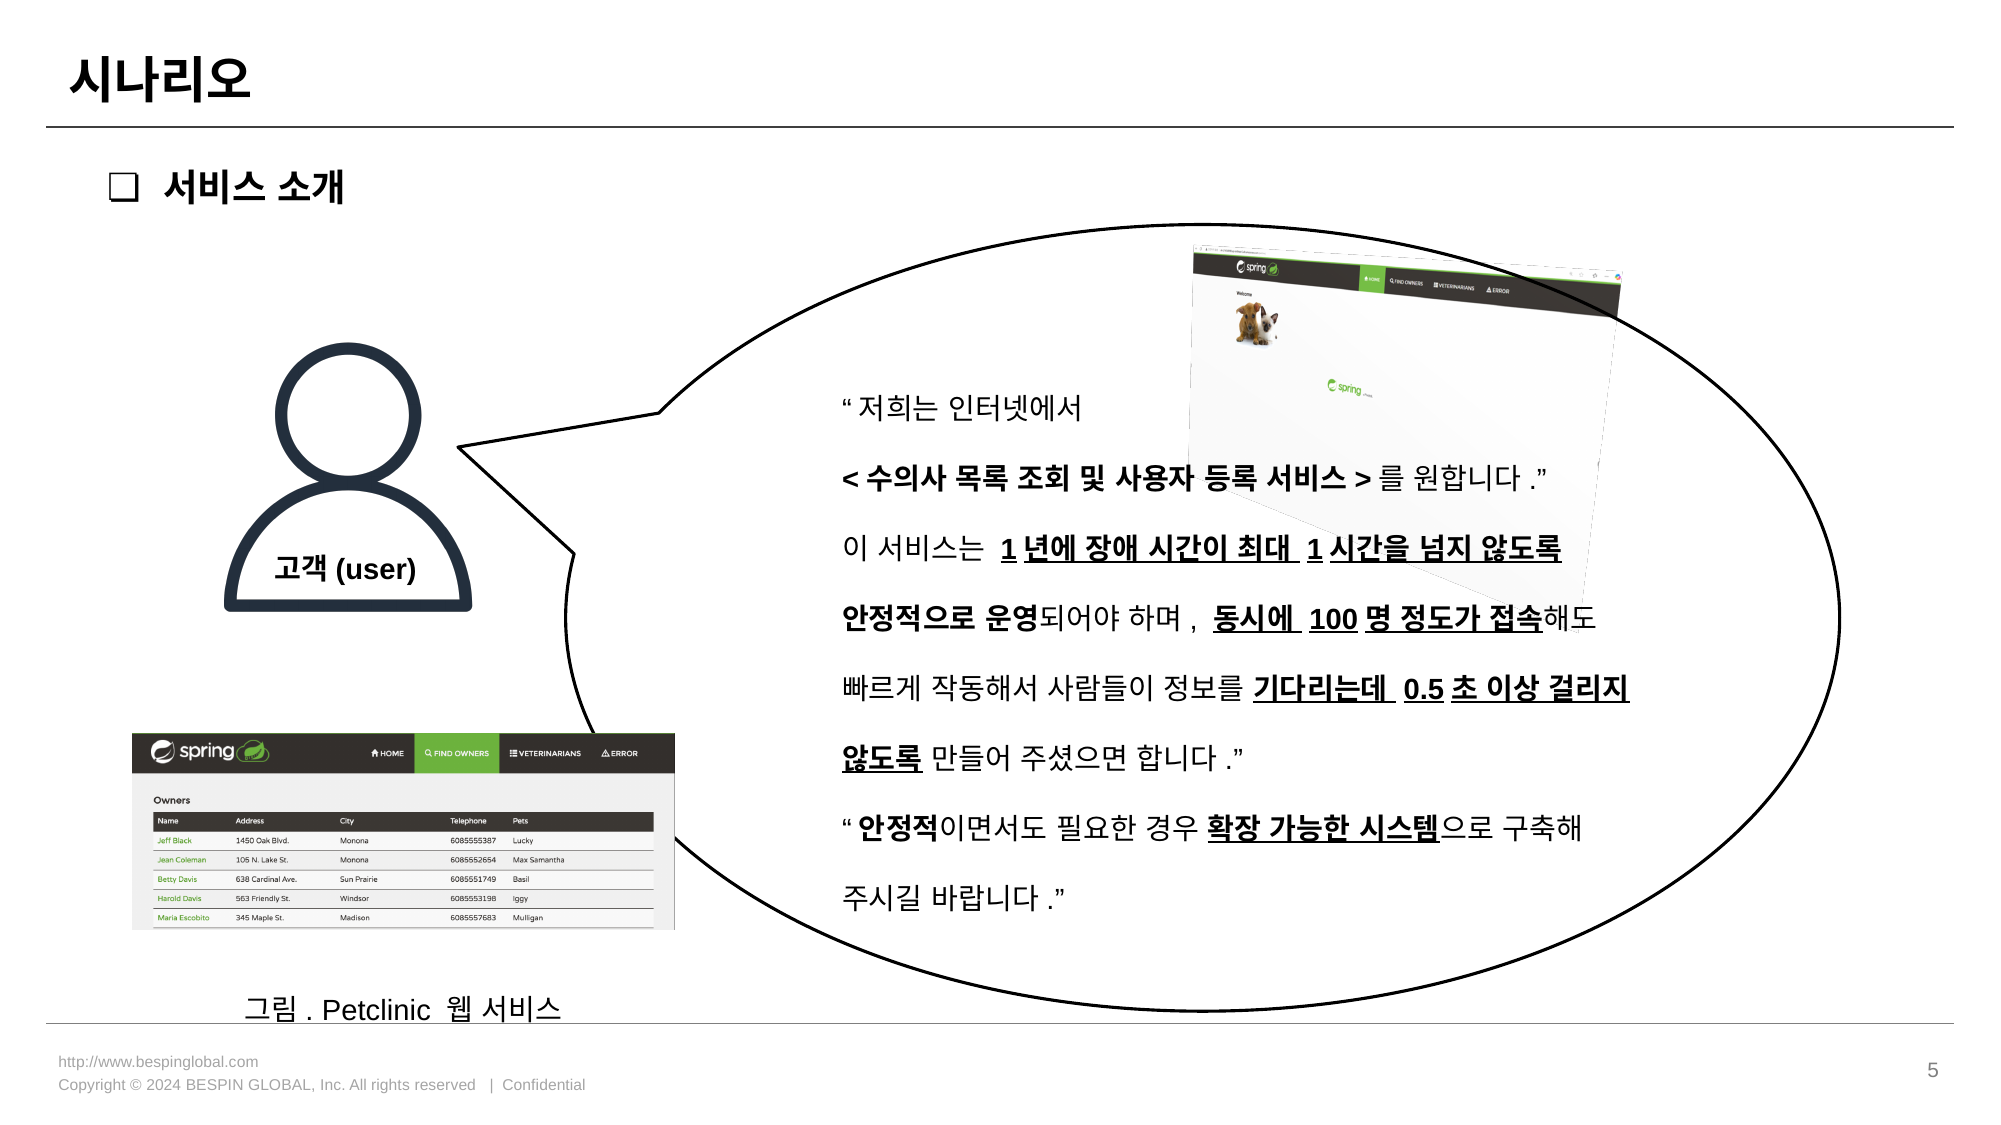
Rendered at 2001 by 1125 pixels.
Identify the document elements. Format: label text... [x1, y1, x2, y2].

title 시나리오 [68, 40, 1840, 125]
text_box 서비스 소개 [73, 154, 566, 225]
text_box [132, 224, 1840, 1125]
